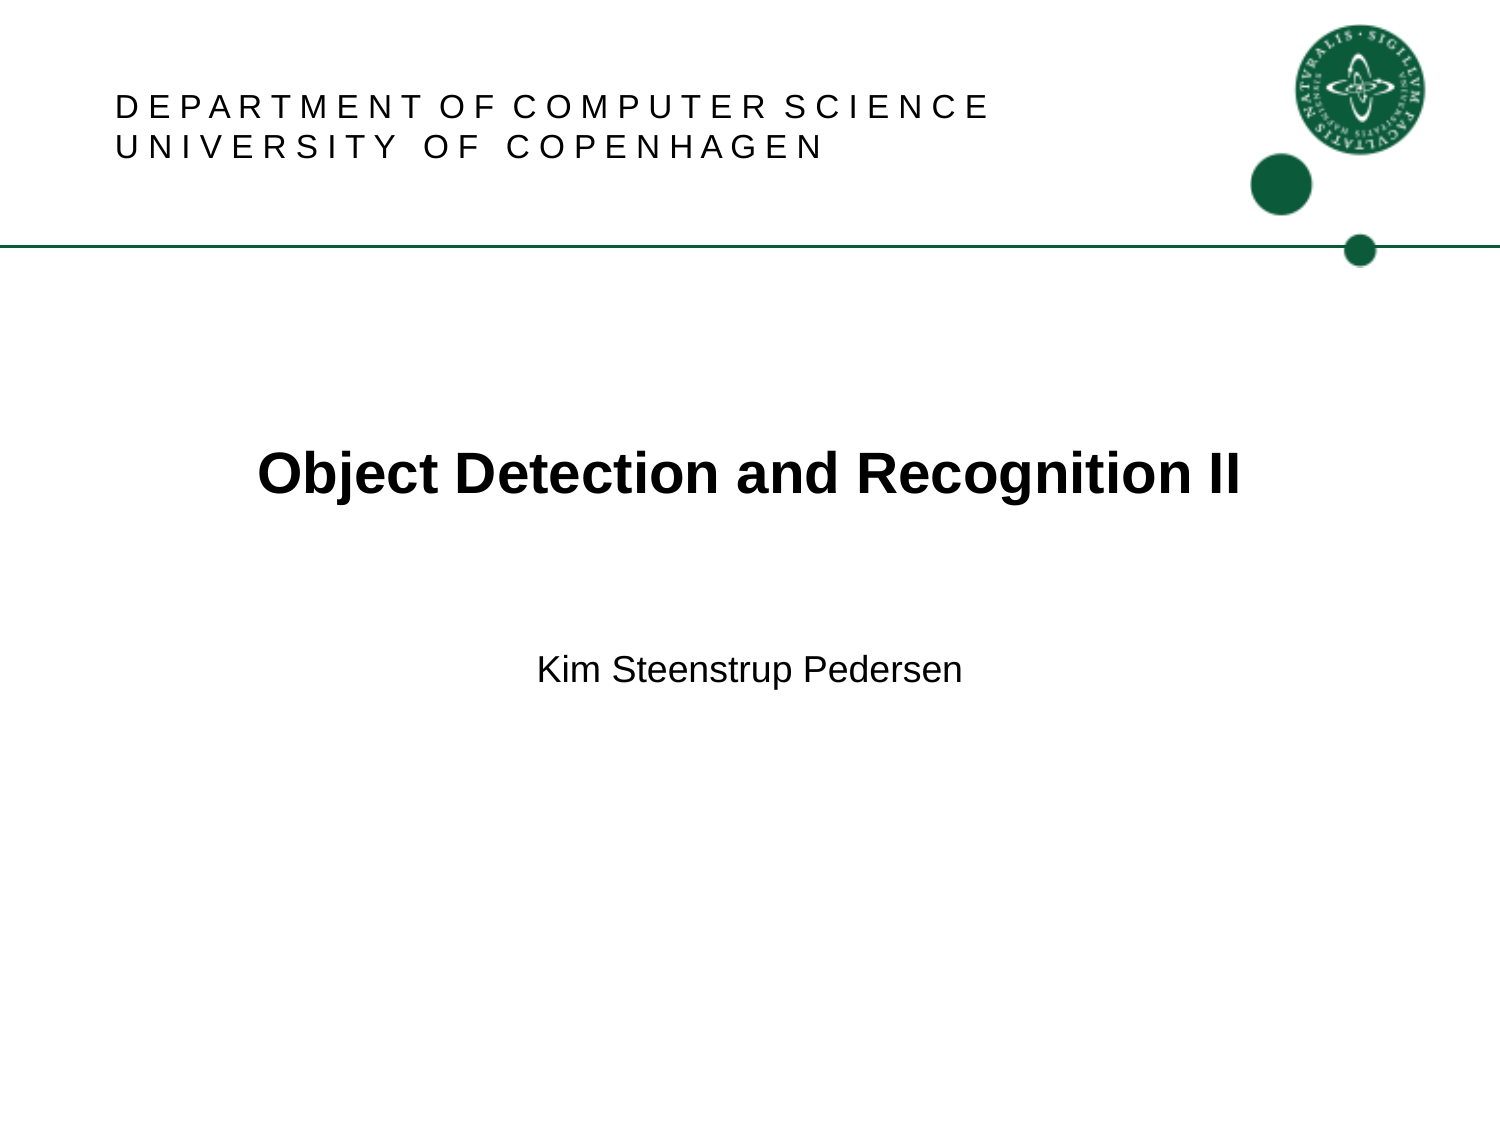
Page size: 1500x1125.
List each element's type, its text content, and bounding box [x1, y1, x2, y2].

title Object Detection and Recognition II [112, 349, 1388, 591]
picture [1250, 24, 1500, 245]
picture [1250, 248, 1500, 268]
text_box D E P A R T M E N T O F C O M P U T E R S C I E N C E U N I V E R S I T Y O F C O P E N H A G E N [100, 78, 1211, 213]
subtitle Kim Steenstrup Pedersen [224, 637, 1276, 926]
